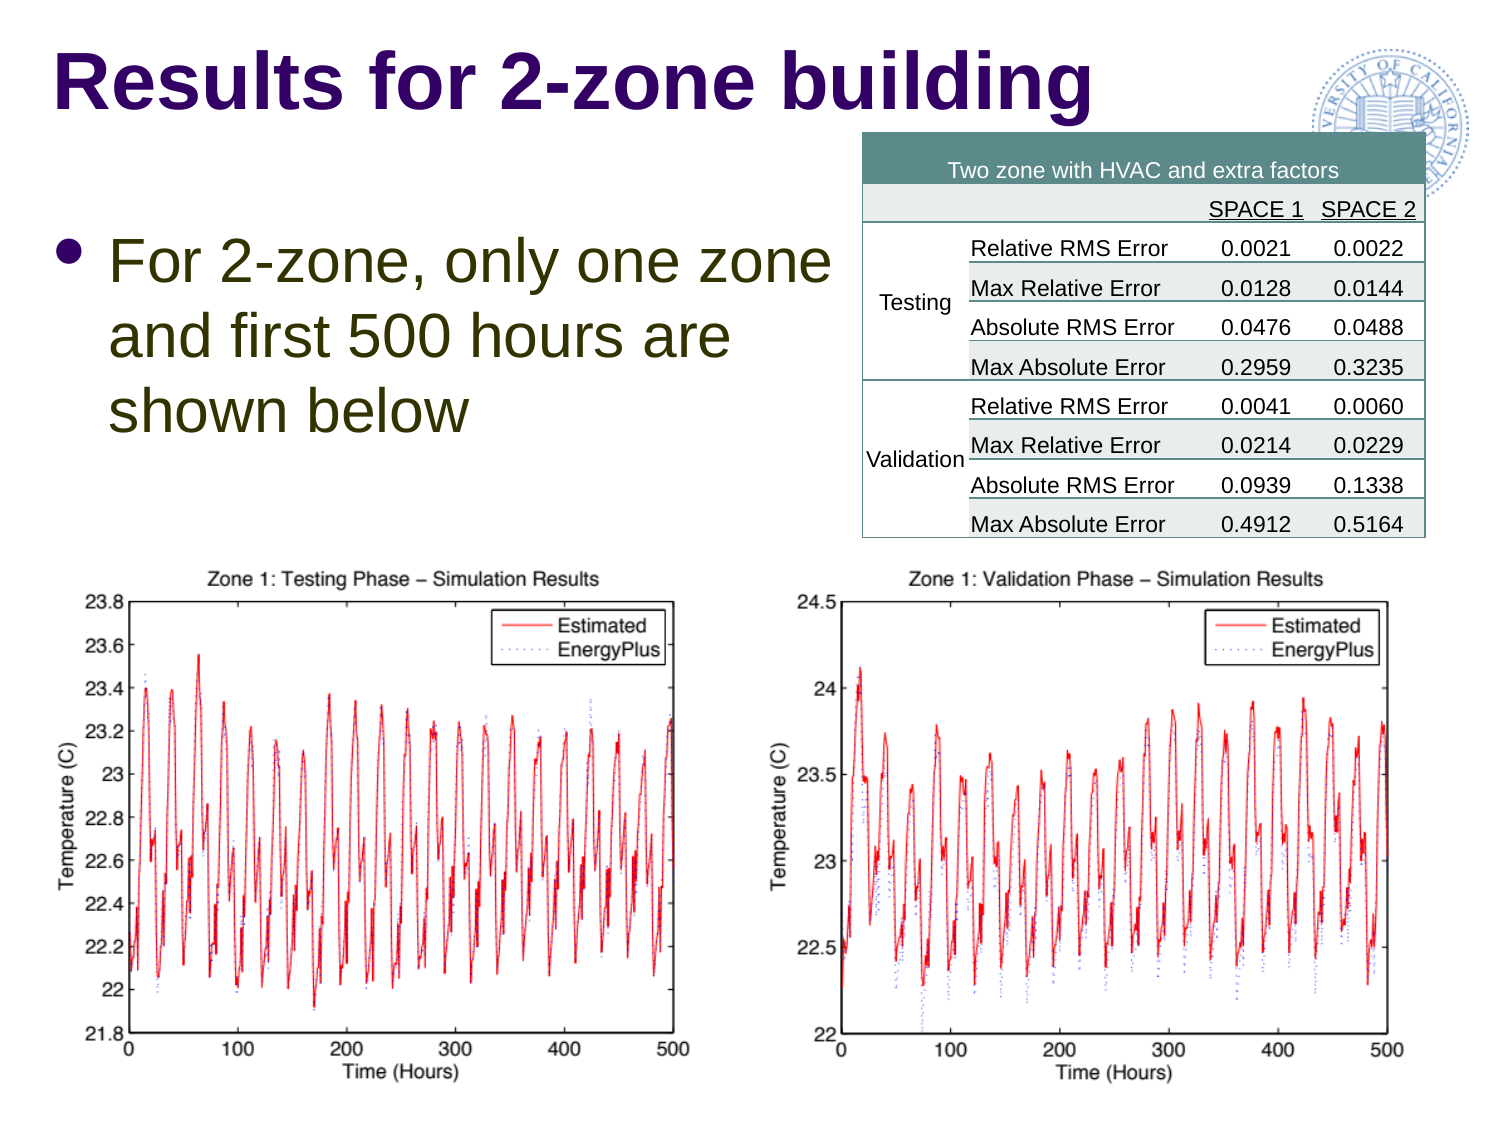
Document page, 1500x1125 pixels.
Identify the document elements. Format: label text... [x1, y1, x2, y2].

table_cell 0.0214 [1200, 420, 1312, 458]
table_cell 0.1338 [1312, 460, 1424, 497]
title Results for 2-zone building [37, 0, 1313, 133]
table_cell [969, 184, 1200, 221]
table_cell 0.0041 [1200, 381, 1312, 418]
table_cell Relative RMS Error [969, 223, 1200, 261]
table_cell Validation [863, 381, 969, 537]
table_cell 0.4912 [1200, 499, 1312, 537]
table_cell Absolute RMS Error [969, 302, 1200, 340]
table_cell 0.0476 [1200, 302, 1312, 340]
table_cell Relative RMS Error [969, 381, 1200, 418]
table_cell 0.5164 [1312, 499, 1424, 537]
table_cell 0.0229 [1312, 420, 1424, 458]
table_cell 0.0022 [1312, 223, 1424, 261]
table_header Two zone with HVAC and extra factors [863, 134, 1424, 182]
table_cell SPACE 2 [1312, 184, 1424, 221]
table_cell Absolute RMS Error [969, 460, 1200, 497]
table_cell Max Relative Error [969, 263, 1200, 300]
table_cell Max Relative Error [969, 420, 1200, 458]
picture [1313, 49, 1469, 207]
table_cell 0.0060 [1312, 381, 1424, 418]
picture [37, 562, 738, 1089]
table_cell 0.0021 [1200, 223, 1312, 261]
table_cell Max Absolute Error [969, 341, 1200, 379]
table_cell 0.0128 [1200, 263, 1312, 300]
table_cell Testing [863, 223, 969, 379]
table_cell 0.0939 [1200, 460, 1312, 497]
table_cell 0.0488 [1312, 302, 1424, 340]
list For 2-zone, only one zone and first 500 hours are shown below [37, 212, 1463, 1025]
table_cell 0.3235 [1312, 341, 1424, 379]
table_cell Max Absolute Error [969, 499, 1200, 537]
table_cell 0.0144 [1312, 263, 1424, 300]
table_cell SPACE 1 [1200, 184, 1312, 221]
table_cell 0.2959 [1200, 341, 1312, 379]
picture [749, 562, 1451, 1089]
table_cell [863, 184, 969, 221]
